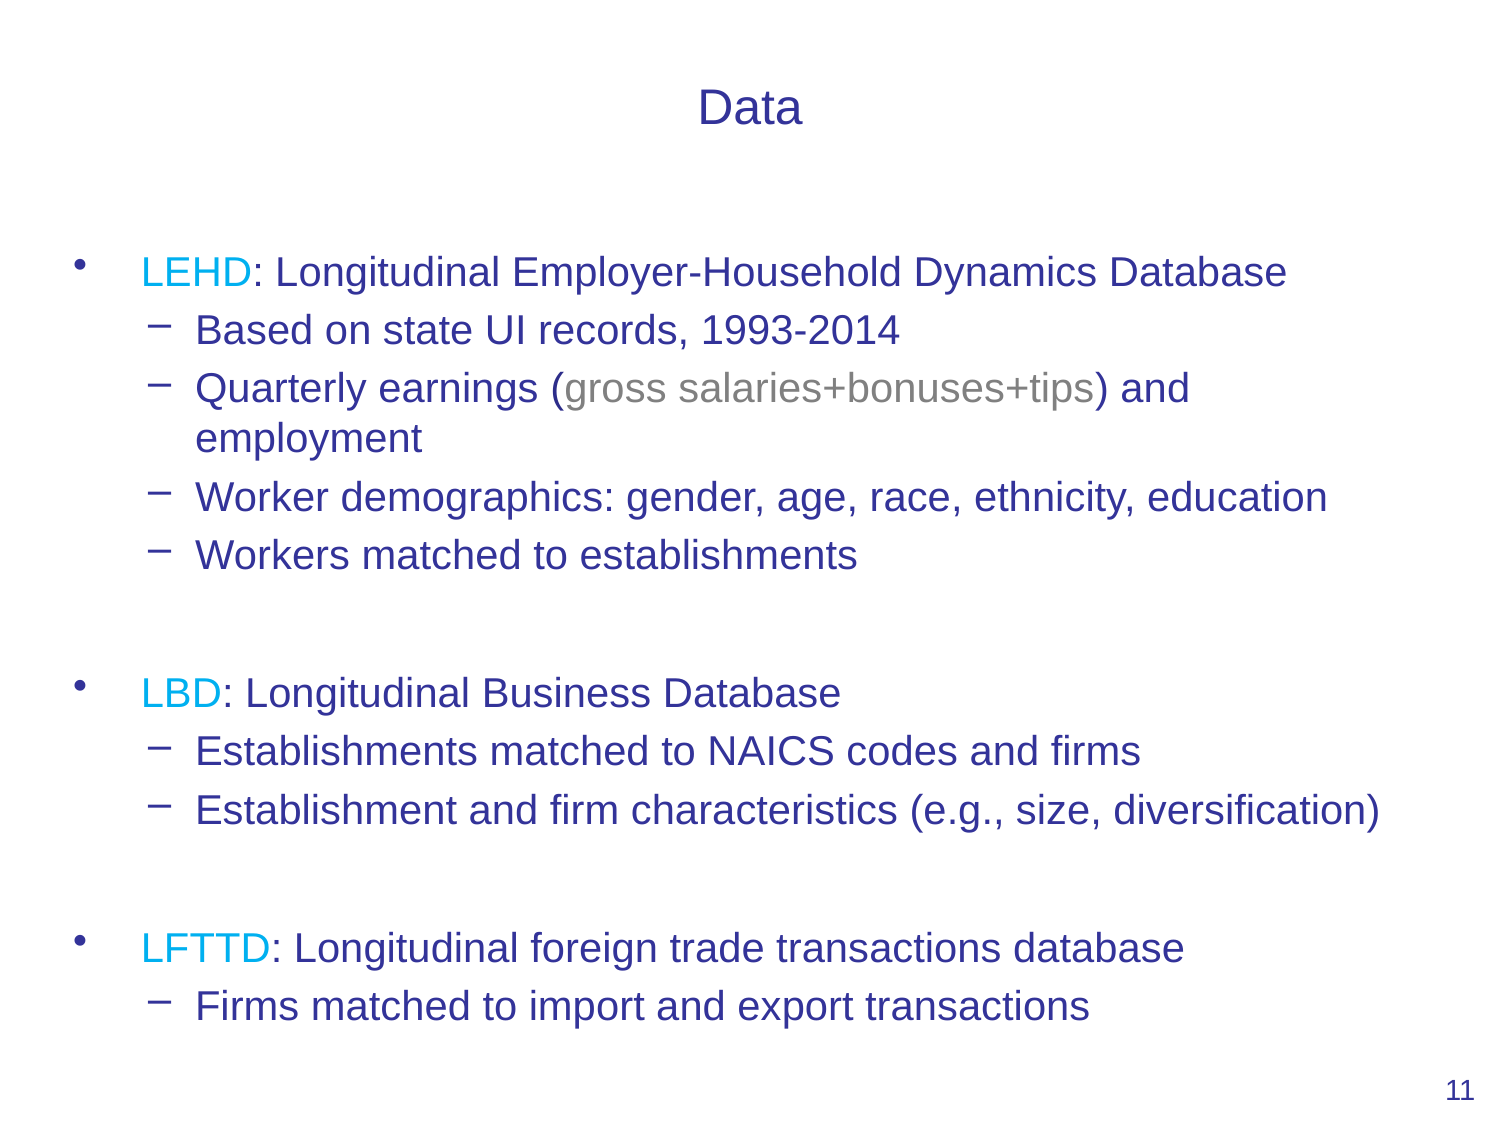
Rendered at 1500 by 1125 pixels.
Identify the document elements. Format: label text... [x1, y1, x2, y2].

list LEHD: Longitudinal Employer-Household Dynamics Database Based on state UI records, 1993-2014 Quarterly earnings (gross salaries+bonuses+tips) and employment Worker demographics: gender, age, race, ethnicity, education Workers matched to establishments LBD: Longitudinal Business Database Establishments matched to NAICS codes and firms Establishment and firm characteristics (e.g., size, diversification) LFTTD: Longitudinal foreign trade transactions database Firms matched to import and export transactions [57, 178, 1443, 1125]
title Data [57, 44, 1443, 165]
slide_number 11 [1408, 1028, 1491, 1108]
